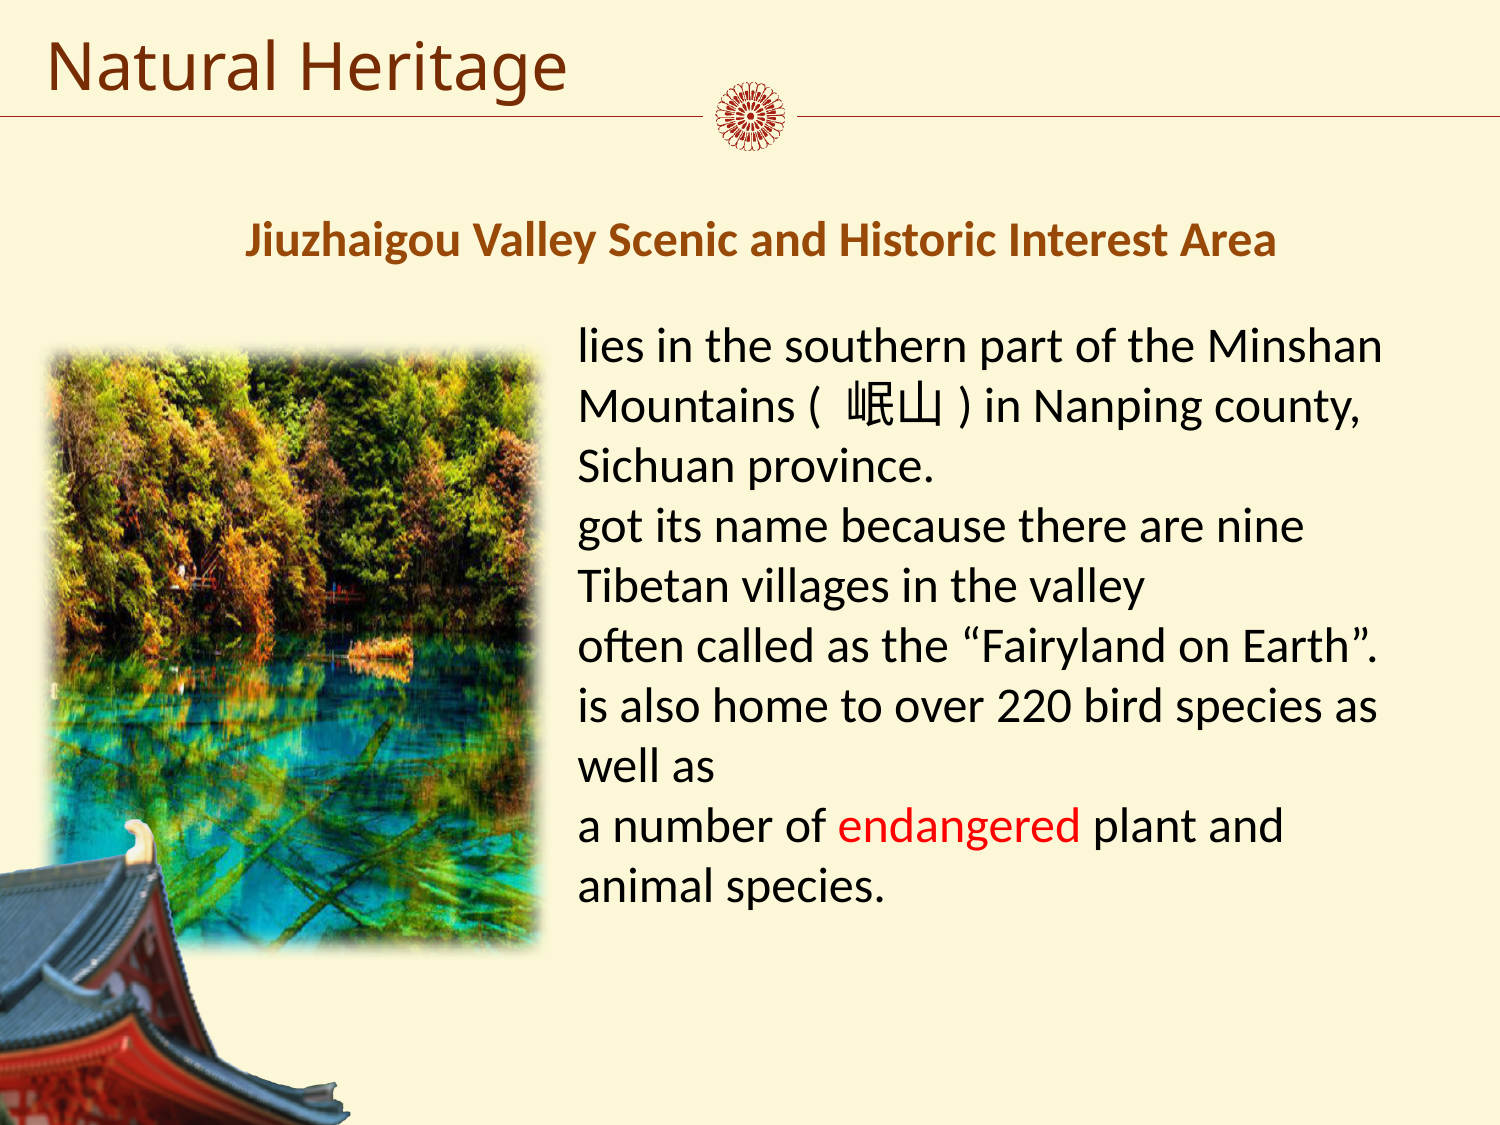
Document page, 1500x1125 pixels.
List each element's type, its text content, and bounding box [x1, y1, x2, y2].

text_box Natural Heritage [0, 0, 633, 111]
list lies in the southern part of the Minshan Mountains ( 岷山) in Nanping county, Sichuan province. got its name because there are nine Tibetan villages in the valley often called as the “Fairyland on Earth”. is also home to over 220 bird species as well as a number of endangered plant and animal species. [562, 304, 1444, 634]
picture [0, 339, 552, 1125]
picture [715, 82, 785, 151]
text_box Jiuzhaigou Valley Scenic and Historic Interest Area [70, 199, 1454, 293]
